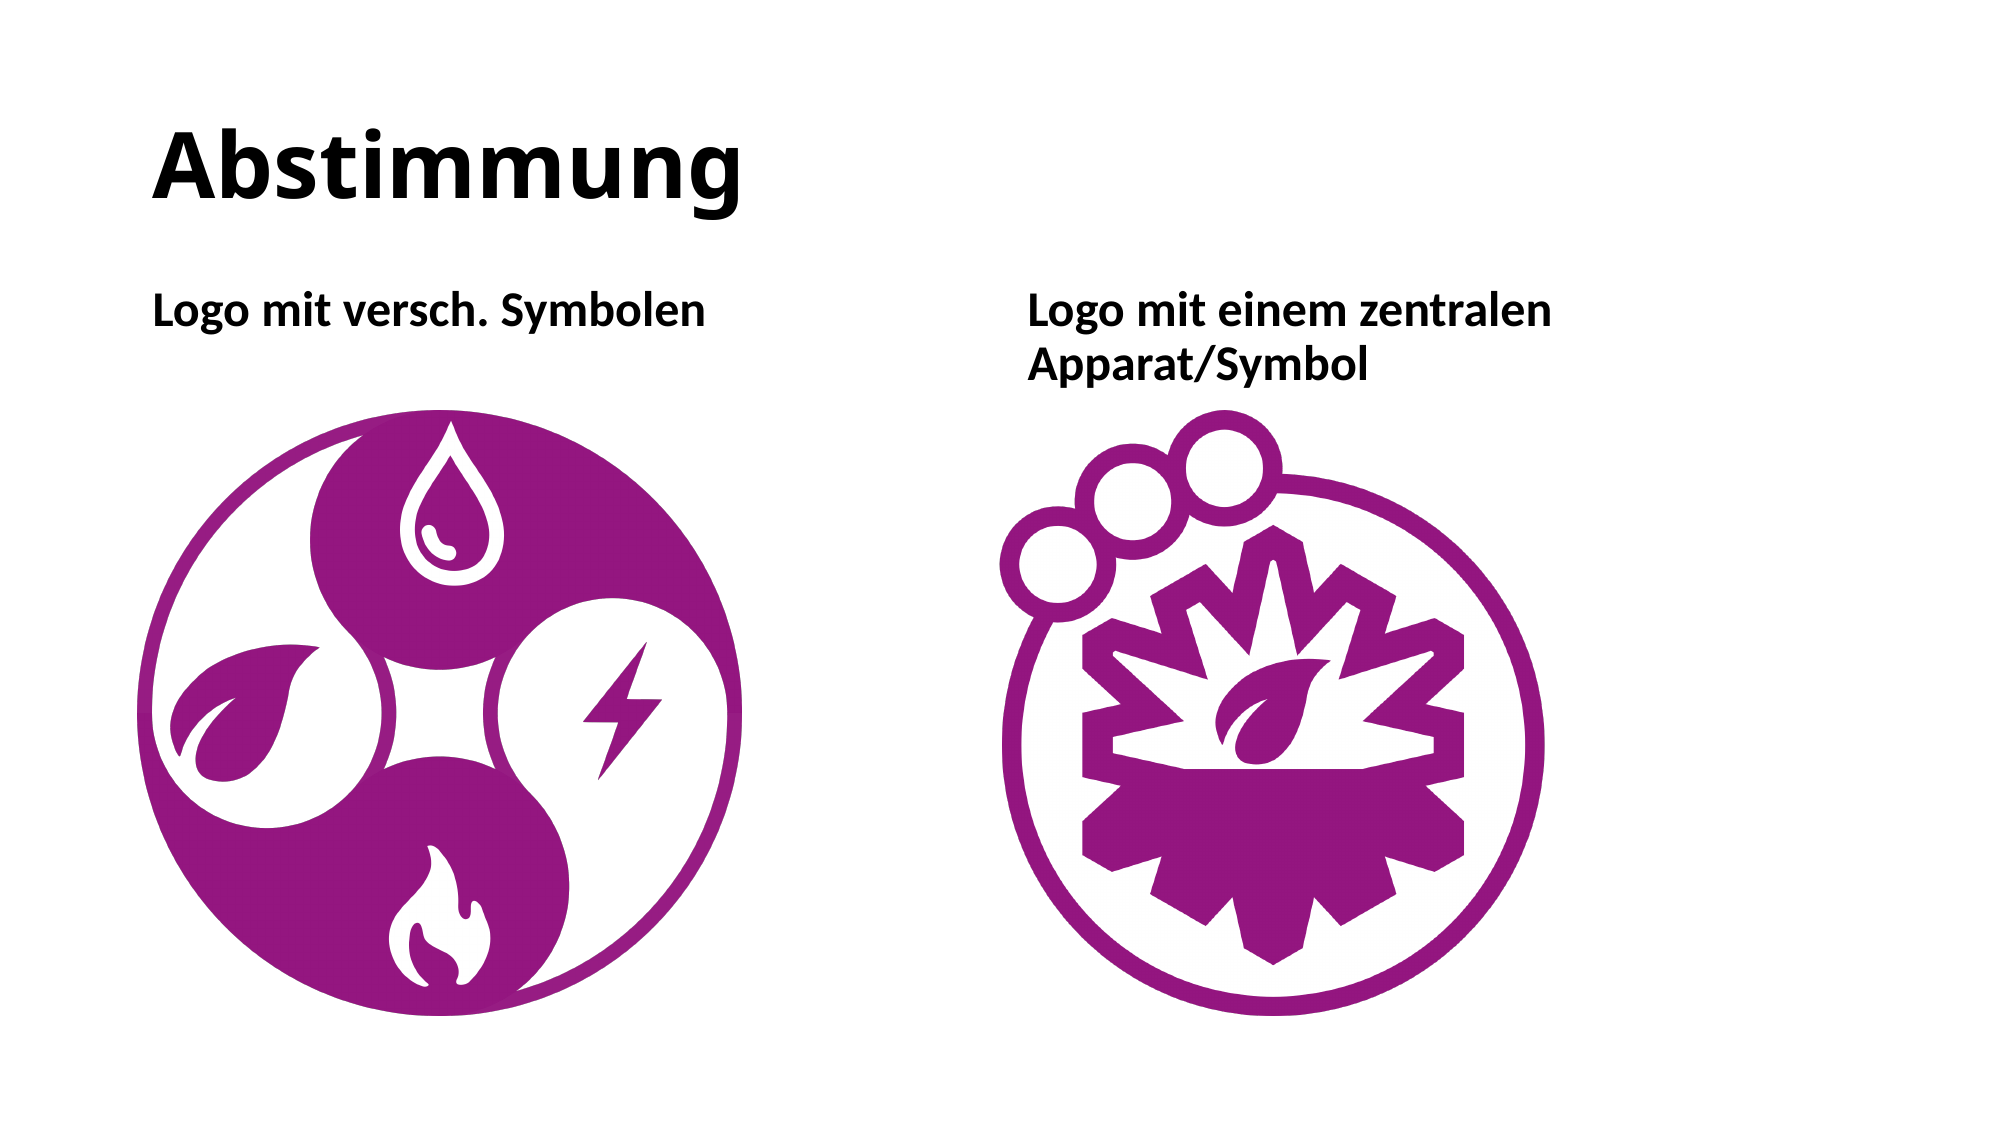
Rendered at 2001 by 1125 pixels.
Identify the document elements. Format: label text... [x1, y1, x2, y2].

list Logo mit einem zentralen Apparat/Symbol [1012, 275, 1863, 411]
title Abstimmung [137, 59, 1863, 278]
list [137, 410, 742, 1016]
list Logo mit versch. Symbolen [137, 275, 984, 411]
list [999, 410, 1545, 1016]
